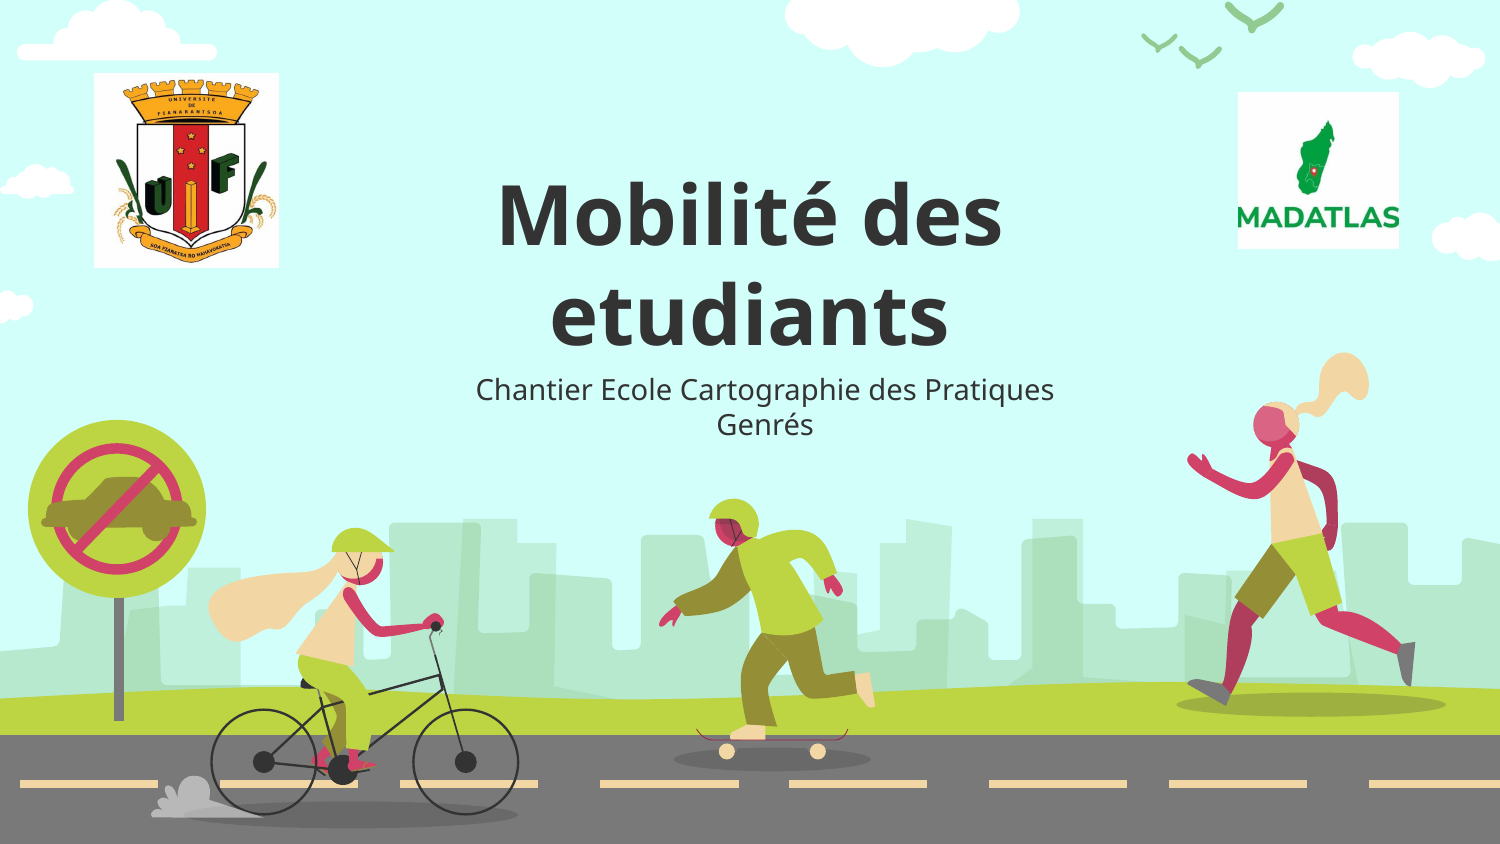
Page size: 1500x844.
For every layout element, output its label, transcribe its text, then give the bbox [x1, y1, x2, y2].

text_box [1176, 352, 1447, 718]
subtitle Chantier Ecole Cartographie des Pratiques Genrés [425, 376, 1106, 437]
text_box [658, 498, 876, 772]
picture [1238, 91, 1399, 250]
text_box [27, 419, 207, 721]
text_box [148, 527, 519, 829]
title Mobilité des etudiants [427, 138, 1073, 376]
picture [94, 72, 279, 269]
